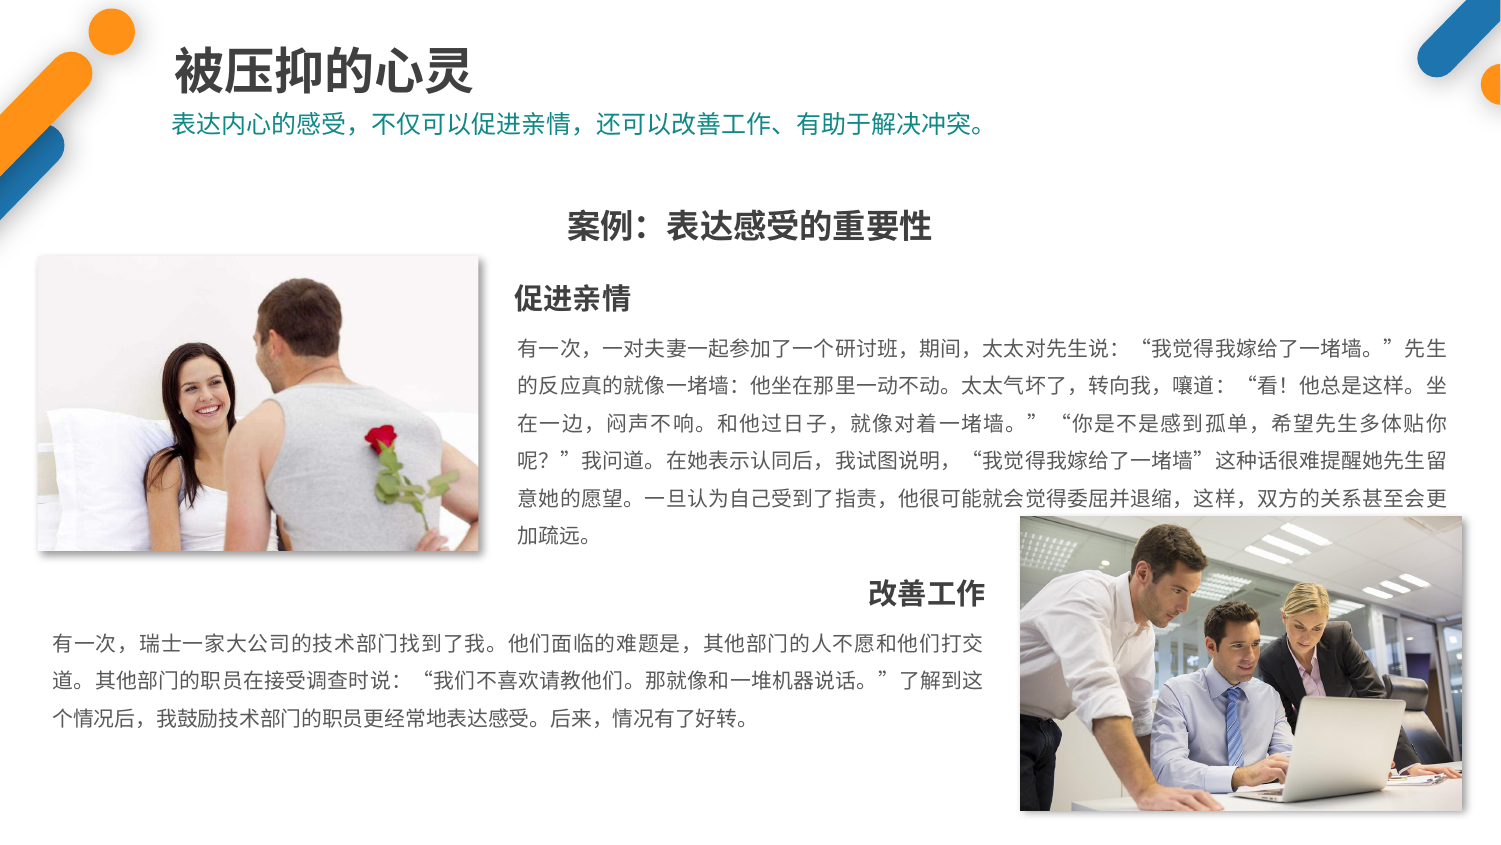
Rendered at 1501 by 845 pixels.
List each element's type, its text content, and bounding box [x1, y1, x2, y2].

text_box 案例：表达感受的重要性 [478, 205, 1022, 246]
text_box 有一次，瑞士一家大公司的技术部门找到了我。他们面临的难题是，其他部门的人不愿和他们打交道。其他部门的职员在接受调查时说：“我们不喜欢请教他们。那就像和一堆机器说话。”了解到这个情况后，我鼓励技术部门的职员更经常地表达感受。后来，情况有了好转。 [37, 610, 999, 738]
text_box 被压抑的心灵 [159, 32, 656, 108]
text_box 促进亲情 [502, 280, 644, 316]
text_box 有一次，一对夫妻一起参加了一个研讨班，期间，太太对先生说：“我觉得我嫁给了一堵墙。”先生的反应真的就像一堵墙：他坐在那里一动不动。太太气坏了，转向我，嚷道：“看！他总是这样。坐在一边，闷声不响。和他过日子，就像对着一堵墙。”“你是不是感到孤单，希望先生多体贴你呢？”我问道。在她表示认同后，我试图说明，“我觉得我嫁给了一堵墙”这种话很难提醒她先生留意她的愿望。一旦认为自己受到了指责，他很可能就会觉得委屈并退缩，这样，双方的关系甚至会更加疏远。 [503, 315, 1462, 556]
text_box 改善工作 [856, 575, 999, 610]
picture [37, 256, 479, 551]
text_box 表达内心的感受，不仅可以促进亲情，还可以改善工作、有助于解决冲突。 [171, 108, 1377, 139]
picture [1020, 516, 1462, 811]
